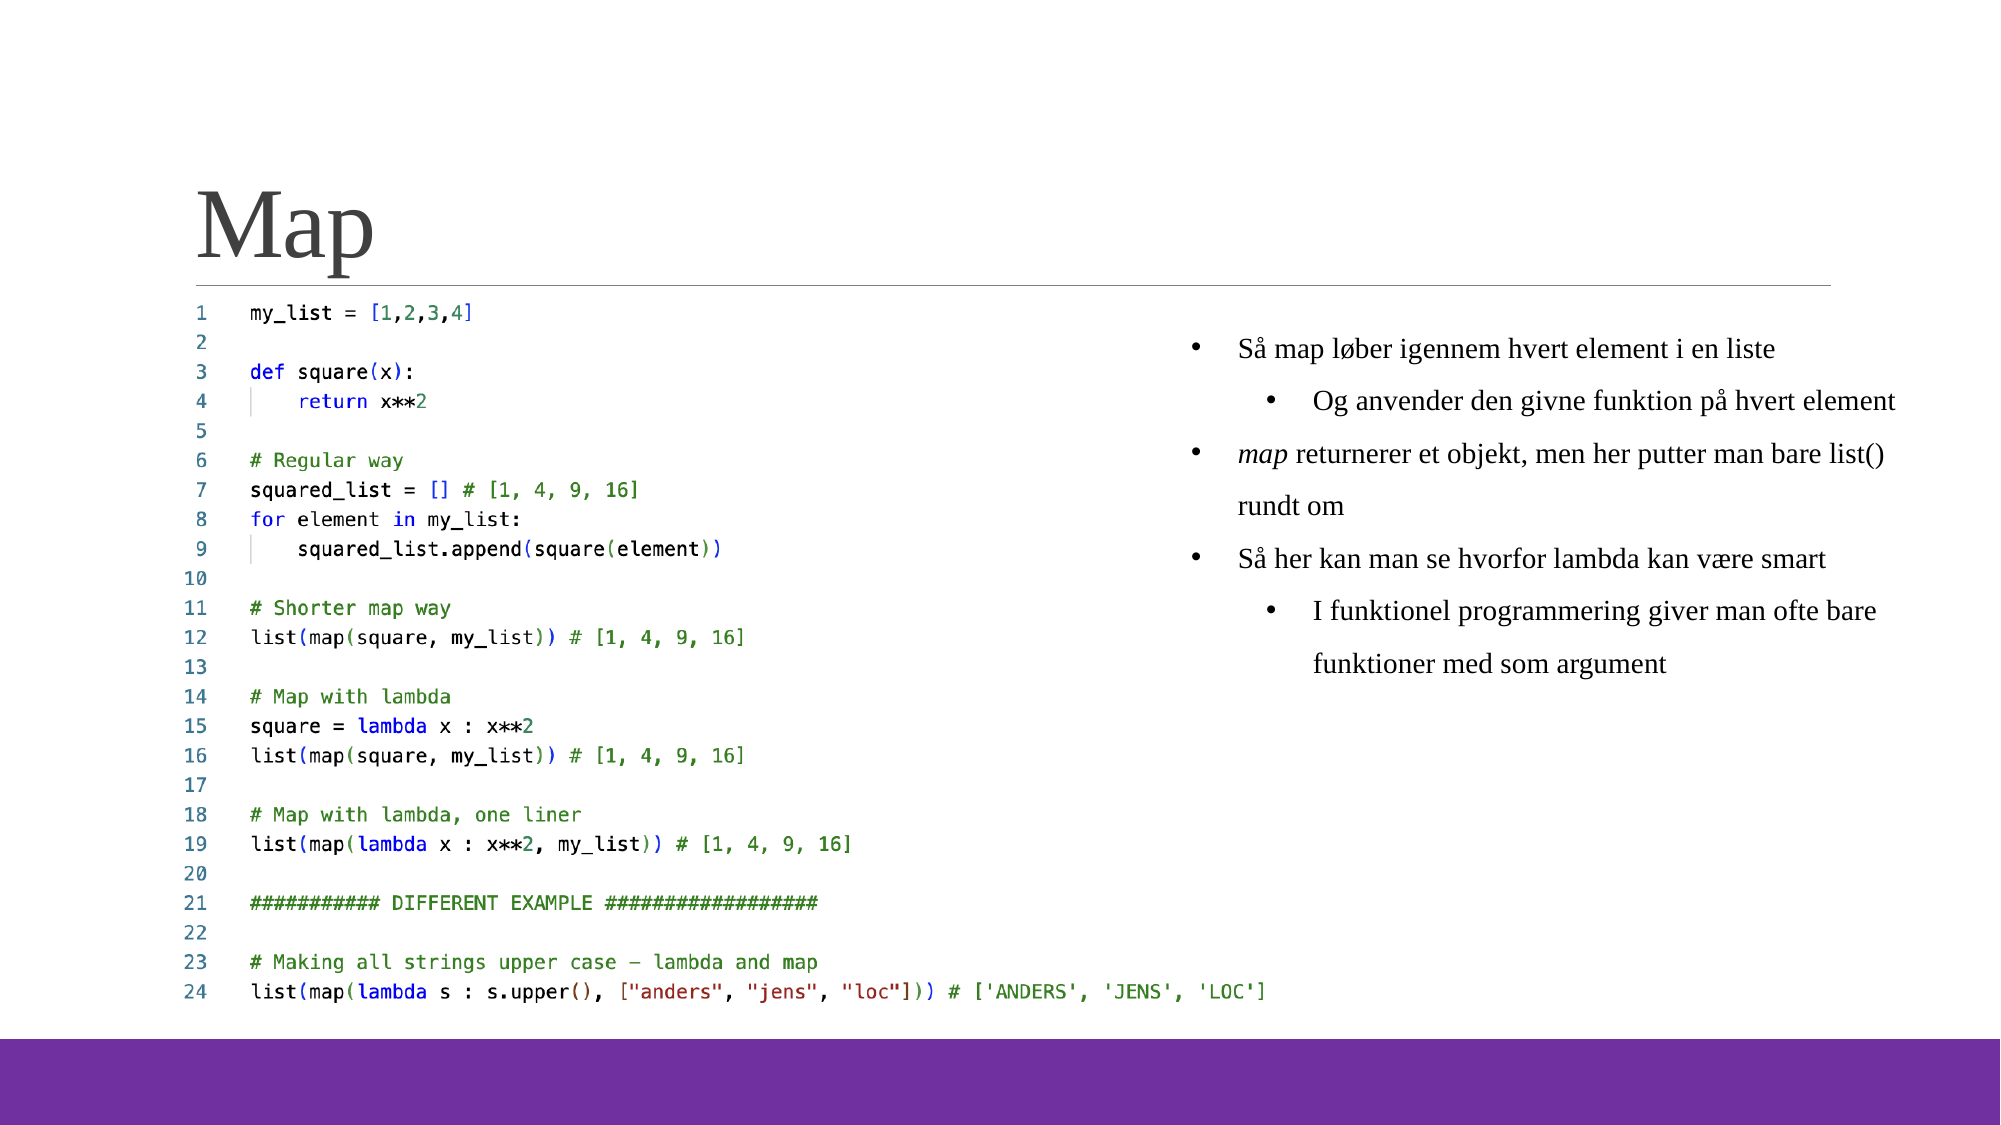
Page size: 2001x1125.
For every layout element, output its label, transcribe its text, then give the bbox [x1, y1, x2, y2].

text_box Så map løber igennem hvert element i en liste Og anvender den givne funktion på hvert element map returnerer et objekt, men her putter man bare list() rundt om Så her kan man se hvorfor lambda kan være smart I funktionel programmering giver man ofte bare funktioner med som argument [1289, 304, 1924, 687]
title Map [180, 47, 1830, 285]
picture [178, 297, 1280, 1008]
